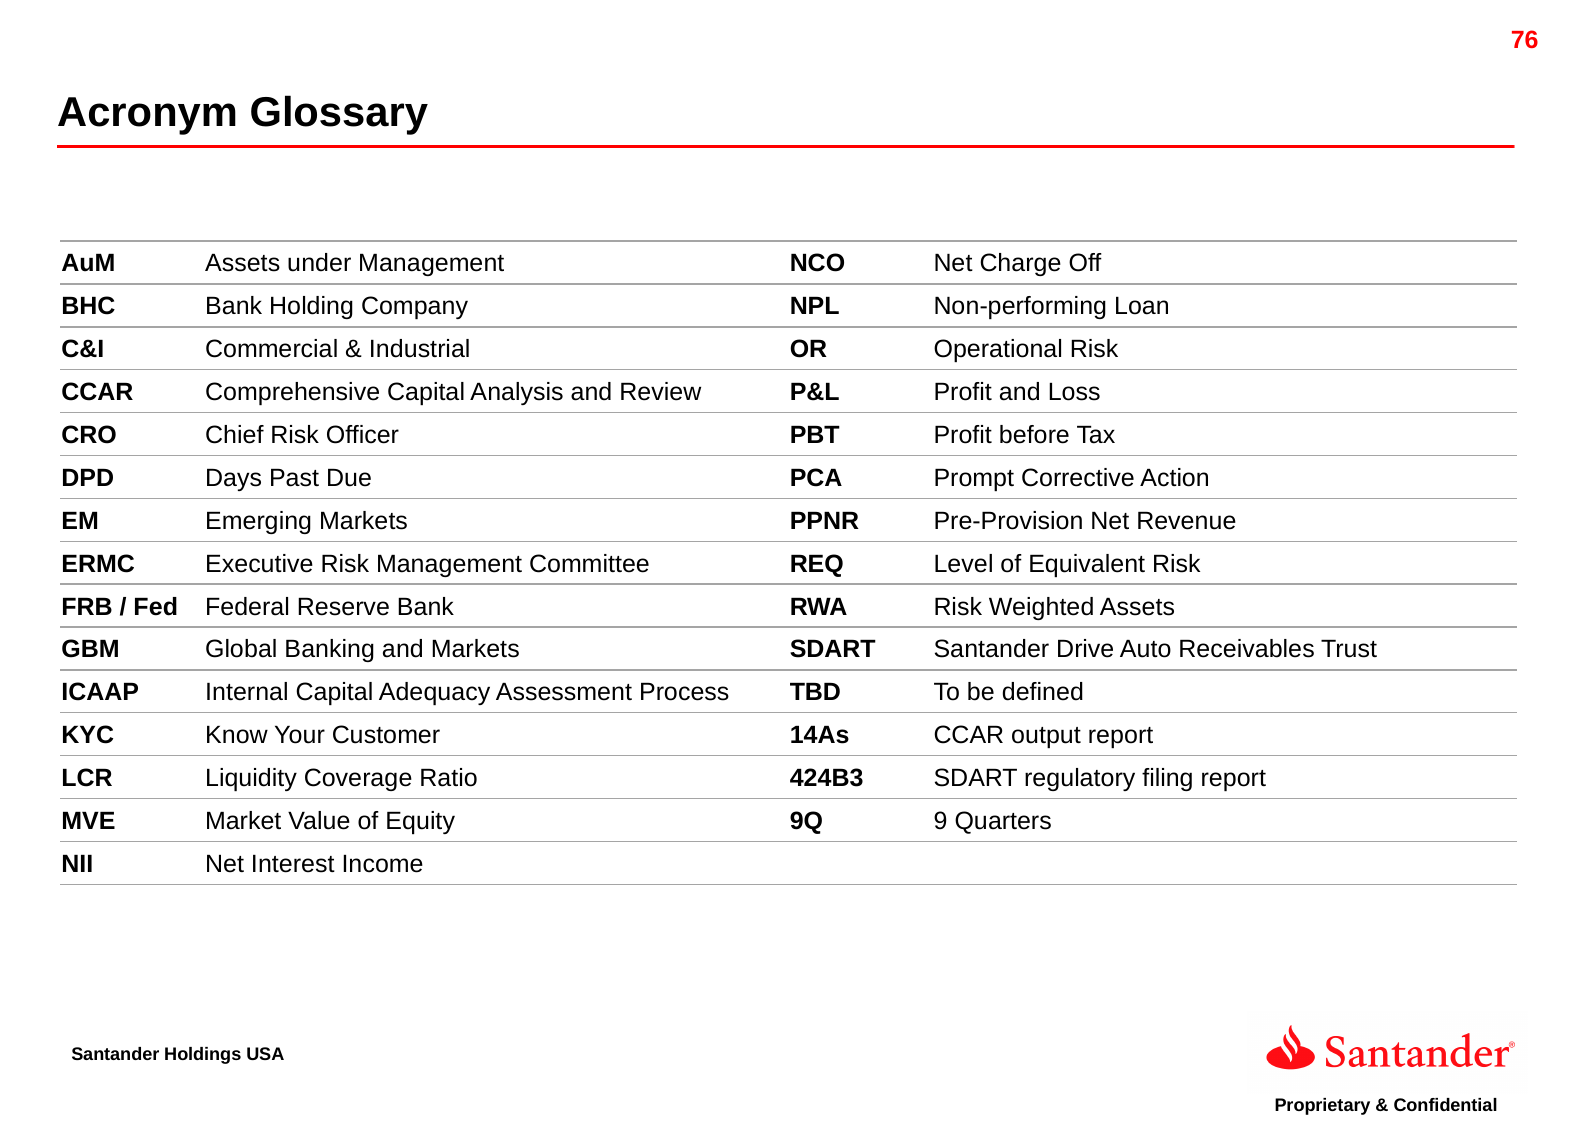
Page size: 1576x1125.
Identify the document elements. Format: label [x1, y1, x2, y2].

table_cell [60, 456, 1517, 498]
table_cell [60, 671, 1517, 712]
list [57, 74, 1479, 146]
table_cell [60, 542, 1517, 583]
table_cell [60, 842, 1517, 884]
table_cell [60, 413, 1517, 455]
table_cell [60, 585, 1517, 626]
table_cell [60, 499, 1517, 541]
picture [1247, 1011, 1528, 1094]
table_cell [60, 285, 1517, 326]
table_cell [60, 713, 1517, 755]
table_cell [60, 370, 1517, 412]
table_cell [60, 799, 1517, 841]
table_header [60, 242, 1517, 283]
table_cell [60, 328, 1517, 369]
table_cell [60, 756, 1517, 798]
table_cell [60, 628, 1517, 669]
